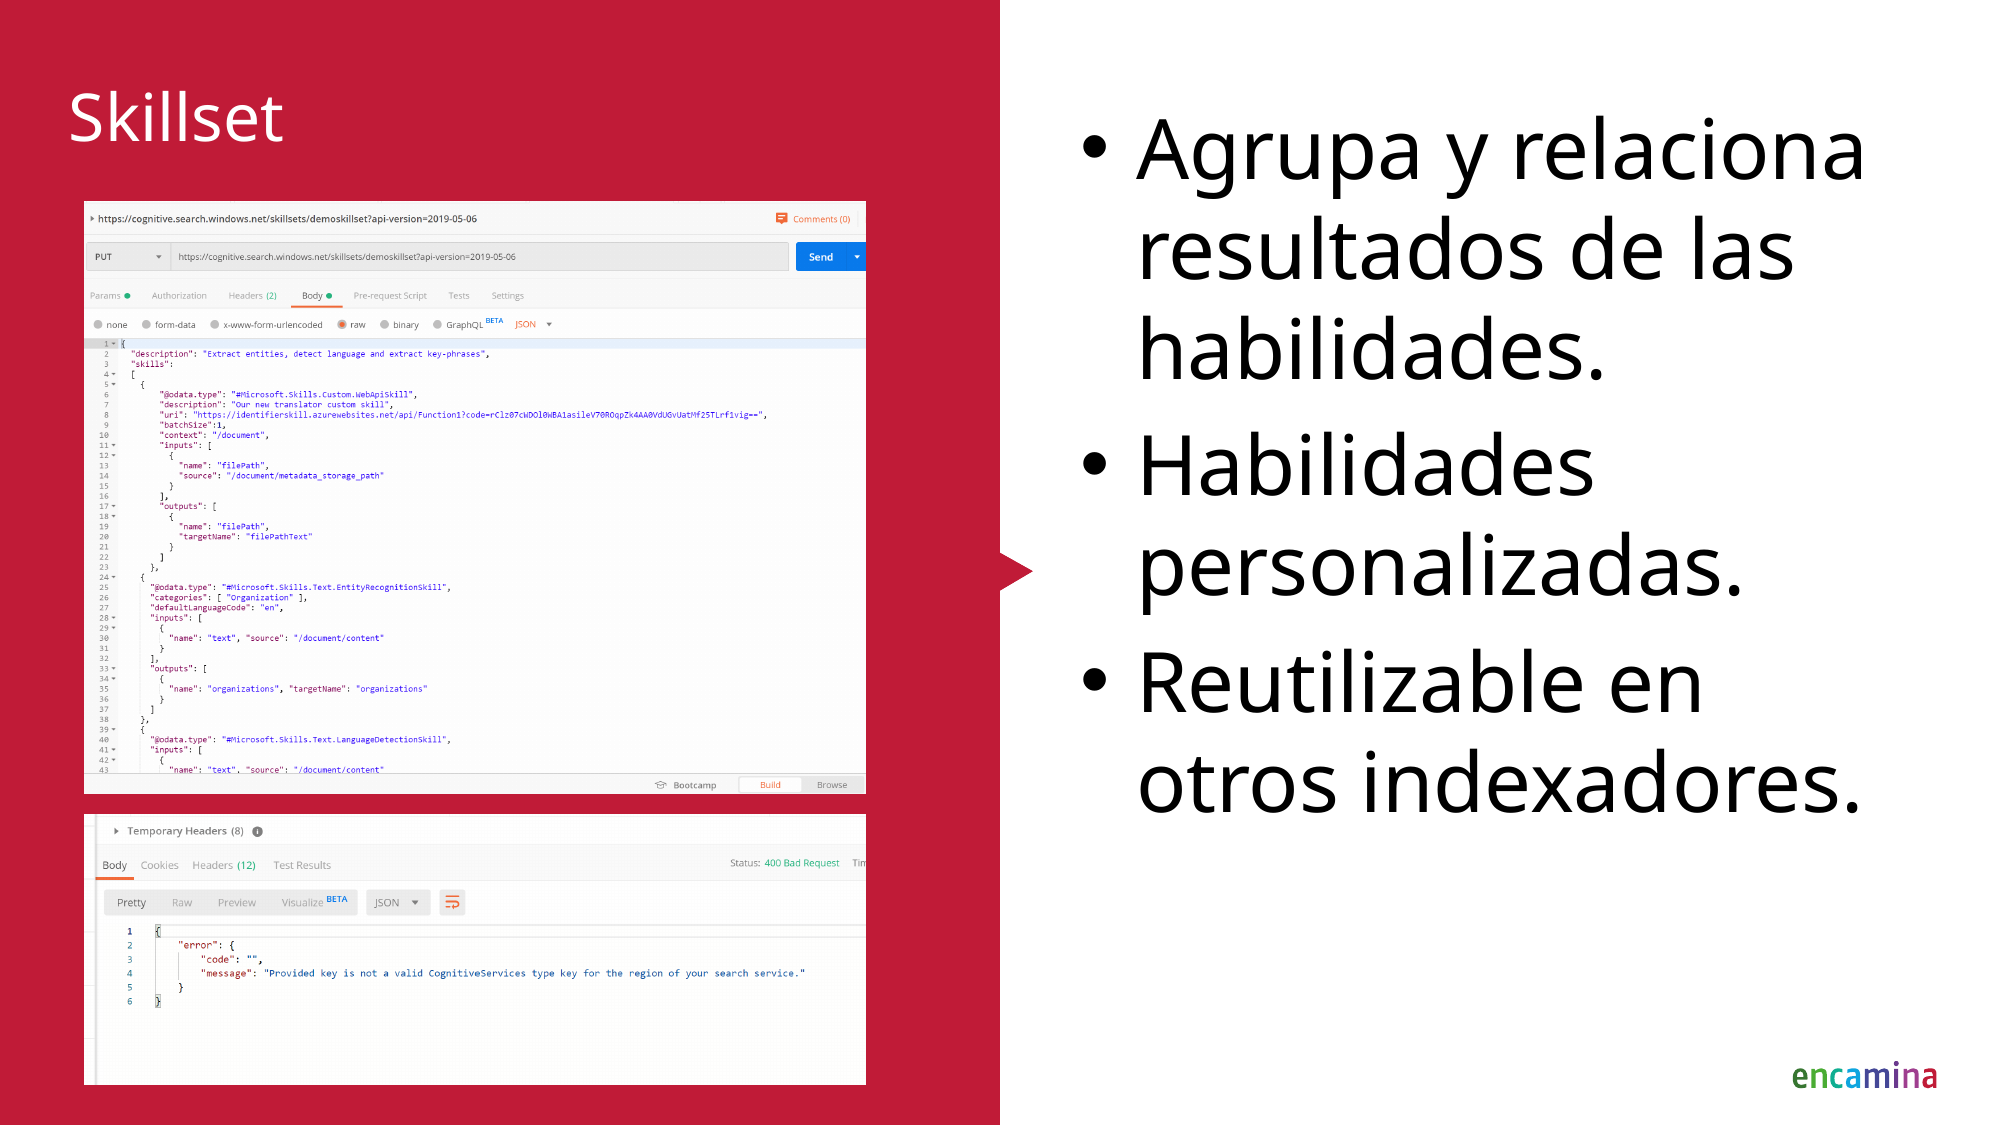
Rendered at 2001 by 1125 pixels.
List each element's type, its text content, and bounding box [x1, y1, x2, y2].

title Skillset [52, 65, 936, 166]
list Agrupa y relaciona resultados de las habilidades. Habilidades personalizadas. Reutilizable en otros indexadores. [1064, 87, 1916, 999]
picture [83, 814, 866, 1085]
picture [83, 200, 866, 795]
